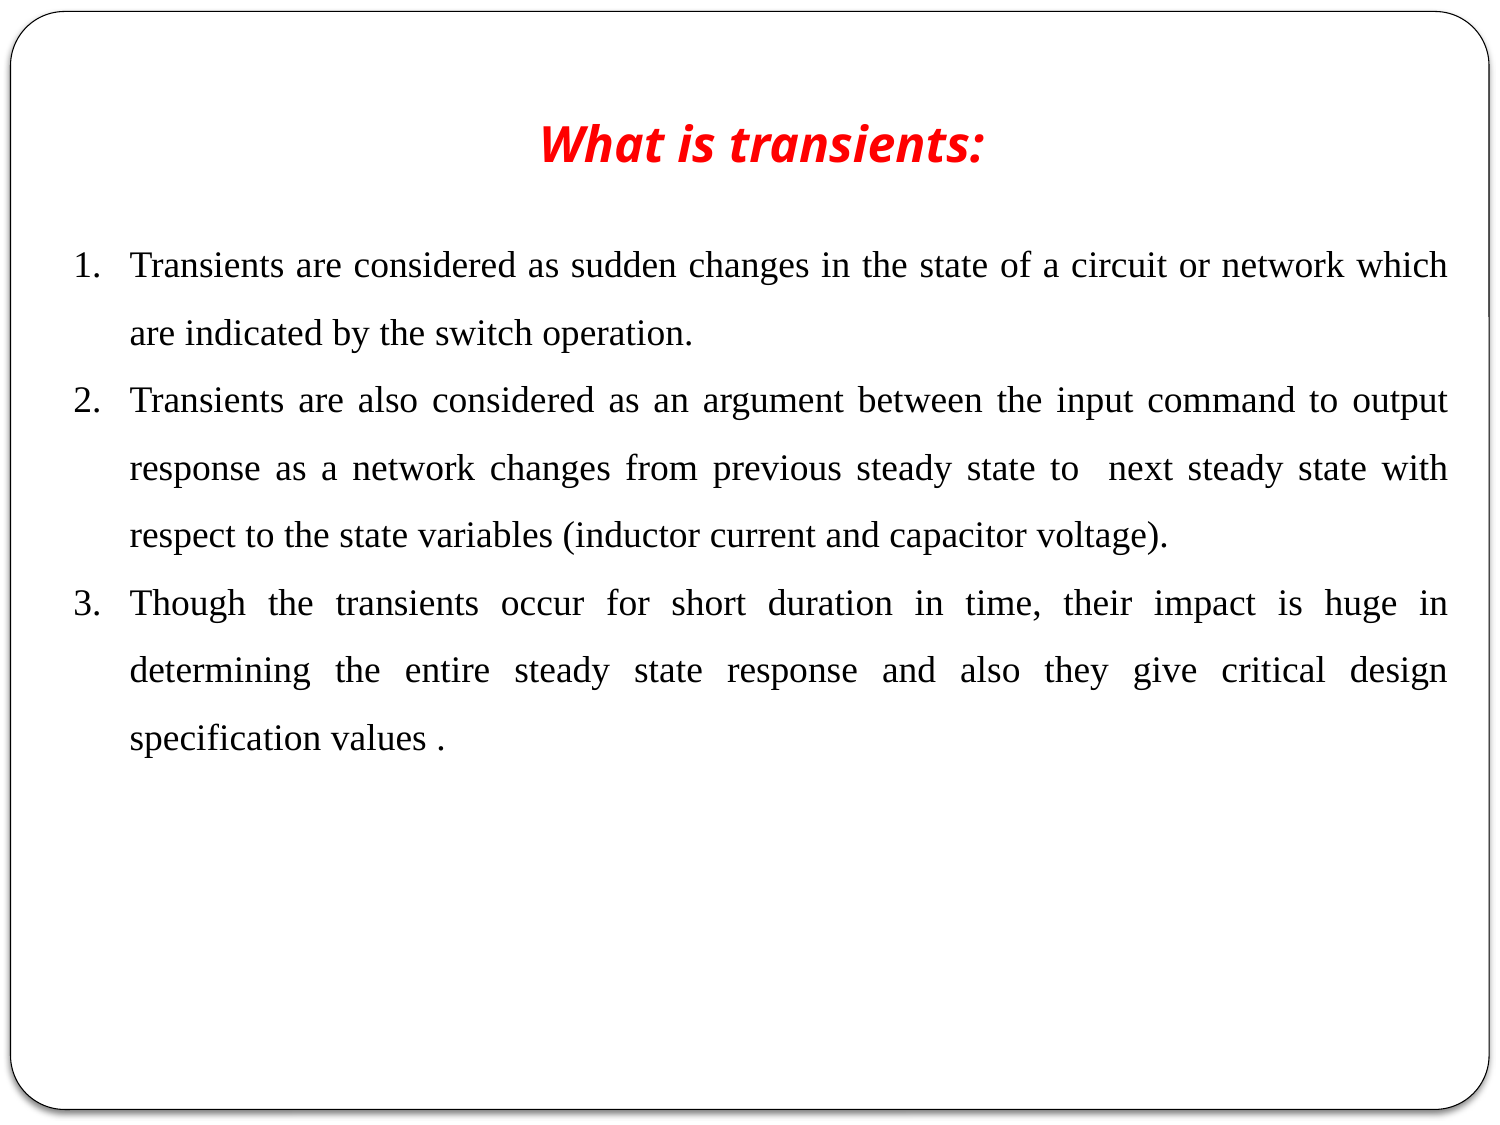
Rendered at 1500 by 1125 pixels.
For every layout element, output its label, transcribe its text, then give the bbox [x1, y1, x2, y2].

text_box What is transients: Transients are considered as sudden changes in the state of a circuit or network which are indicated by the switch operation. Transients are also considered as an argument between the input command to output response as a network changes from previous steady state to next steady state with respect to the state variables (inductor current and capacitor voltage). Though the transients occur for short duration in time, their impact is huge in determining the entire steady state response and also they give critical design specification values . [58, 105, 1465, 766]
